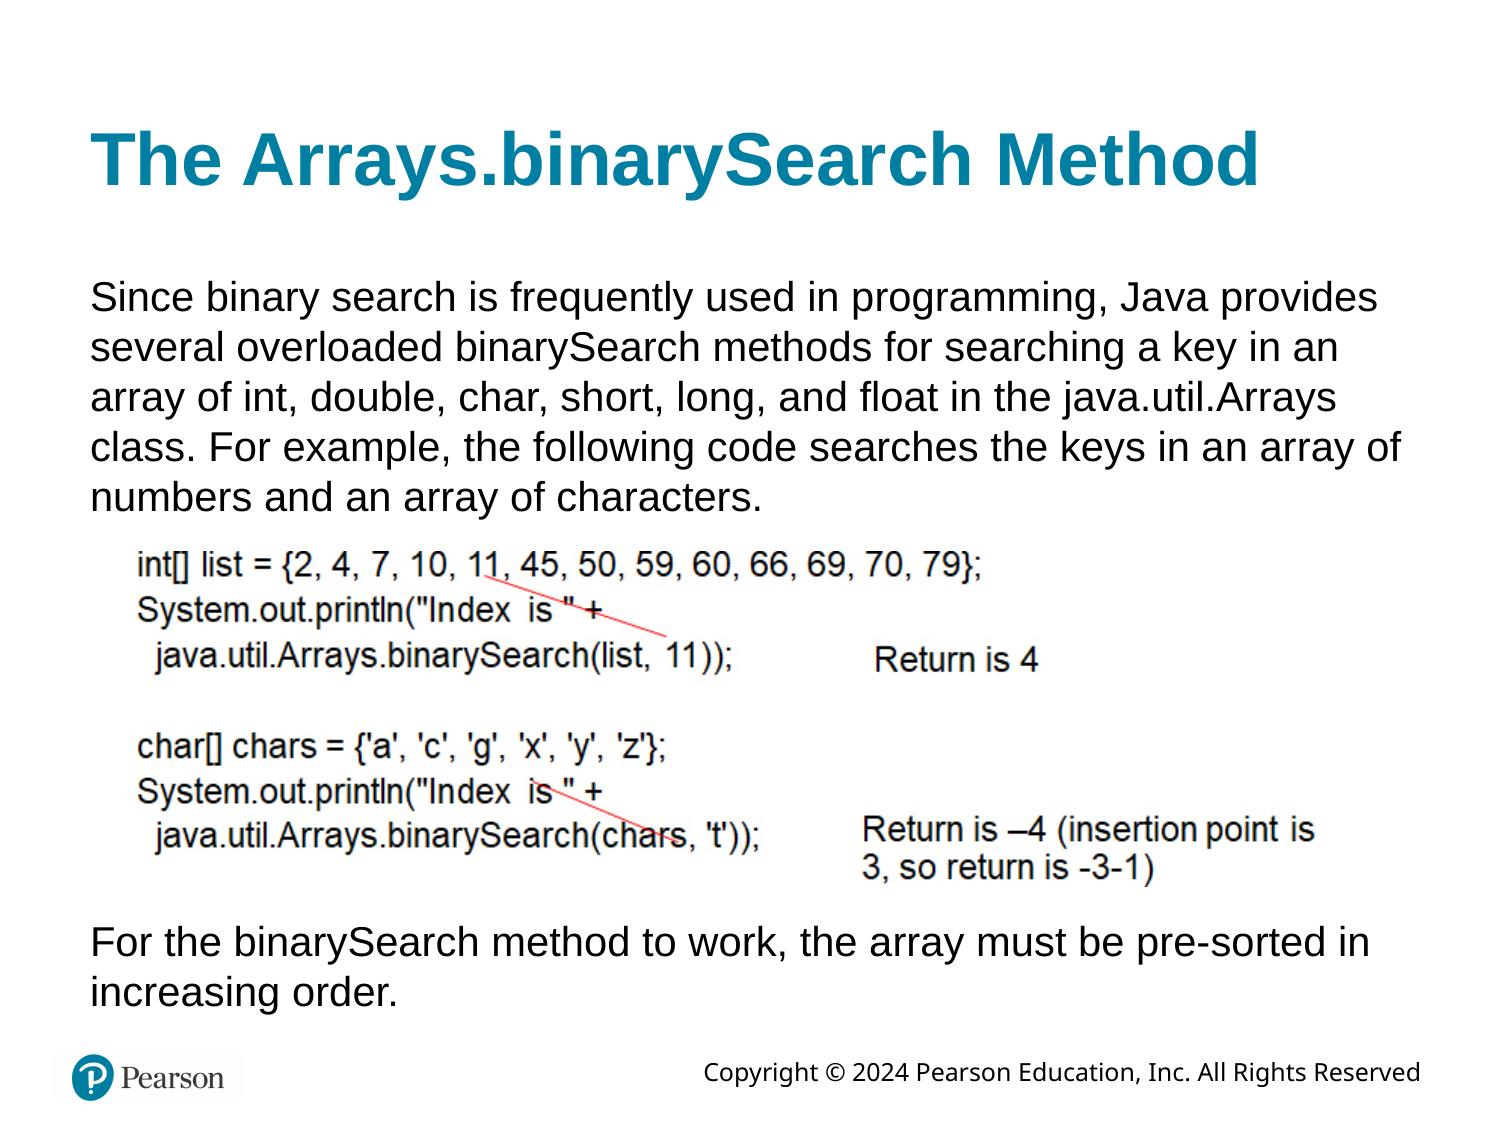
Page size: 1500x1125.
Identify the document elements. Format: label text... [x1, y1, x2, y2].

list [137, 551, 1316, 887]
list Since binary search is frequently used in programming, Java provides several overloaded binarySearch methods for searching a key in an array of int, double, char, short, long, and float in the java.util.Arrays class. For example, the following code searches the keys in an array of numbers and an array of characters. [75, 254, 1425, 531]
list For the binarySearch method to work, the array must be pre-sorted in increasing order. [75, 900, 1425, 1029]
title The Arrays.binarySearch Method [75, 35, 1425, 216]
picture [51, 1053, 245, 1102]
